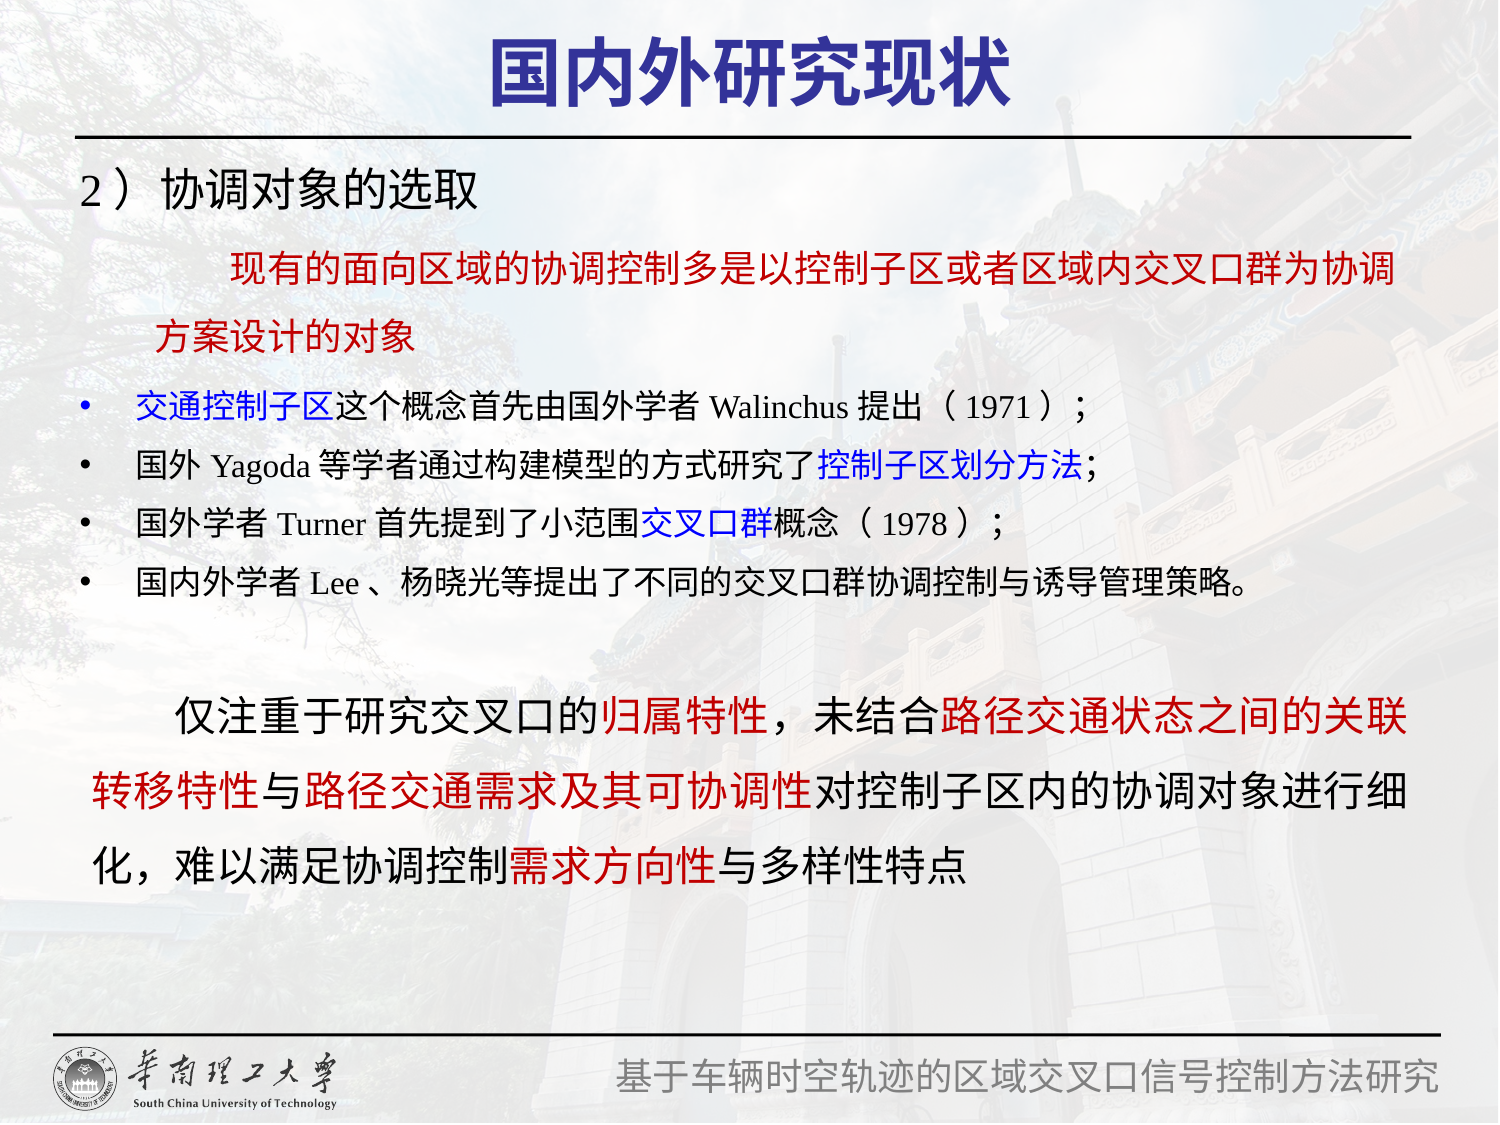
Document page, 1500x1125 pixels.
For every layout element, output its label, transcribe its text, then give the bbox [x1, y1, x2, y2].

text_box 仅注重于研究交叉口的归属特性，未结合路径交通状态之间的关联转移特性与路径交通需求及其可协调性对控制子区内的协调对象进行细化，难以满足协调控制需求方向性与多样性特点 [76, 656, 1424, 870]
text_box 国内外研究现状 [82, 0, 1418, 146]
list 2）协调对象的选取 现有的面向区域的协调控制多是以控制子区或者区域内交叉口群为协调方案设计的对象 交通控制子区这个概念首先由国外学者Walinchus提出（1971）； 国外Yagoda等学者通过构建模型的方式研究了控制子区划分方法； 国外学者Turner首先提到了小范围交叉口群概念（1978）； 国内外学者Lee、杨晓光等提出了不同的交叉口群协调控制与诱导管理策略。 [64, 125, 1412, 1035]
